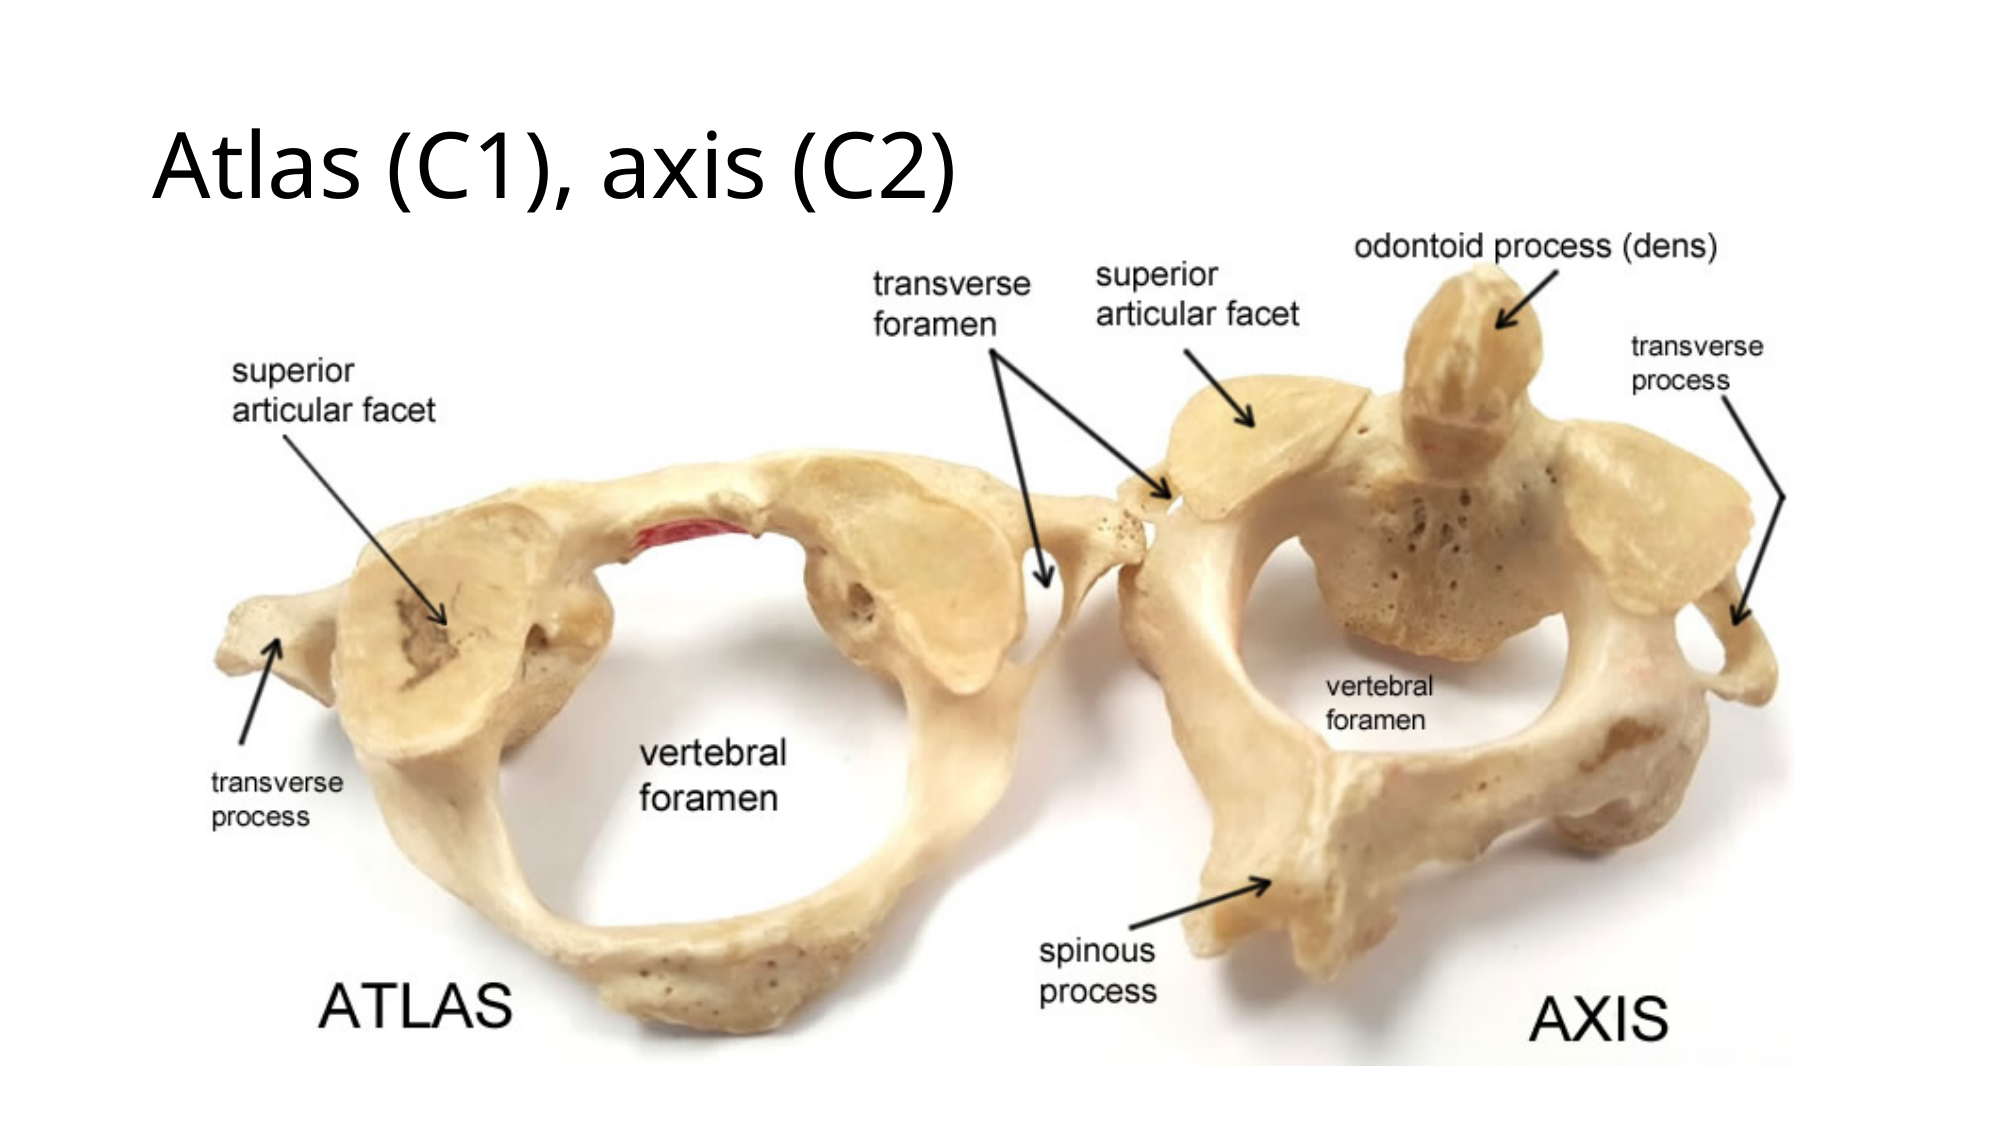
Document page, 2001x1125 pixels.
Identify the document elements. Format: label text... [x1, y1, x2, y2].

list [206, 216, 1794, 1066]
title Atlas (C1), axis (C2) [137, 59, 1863, 278]
